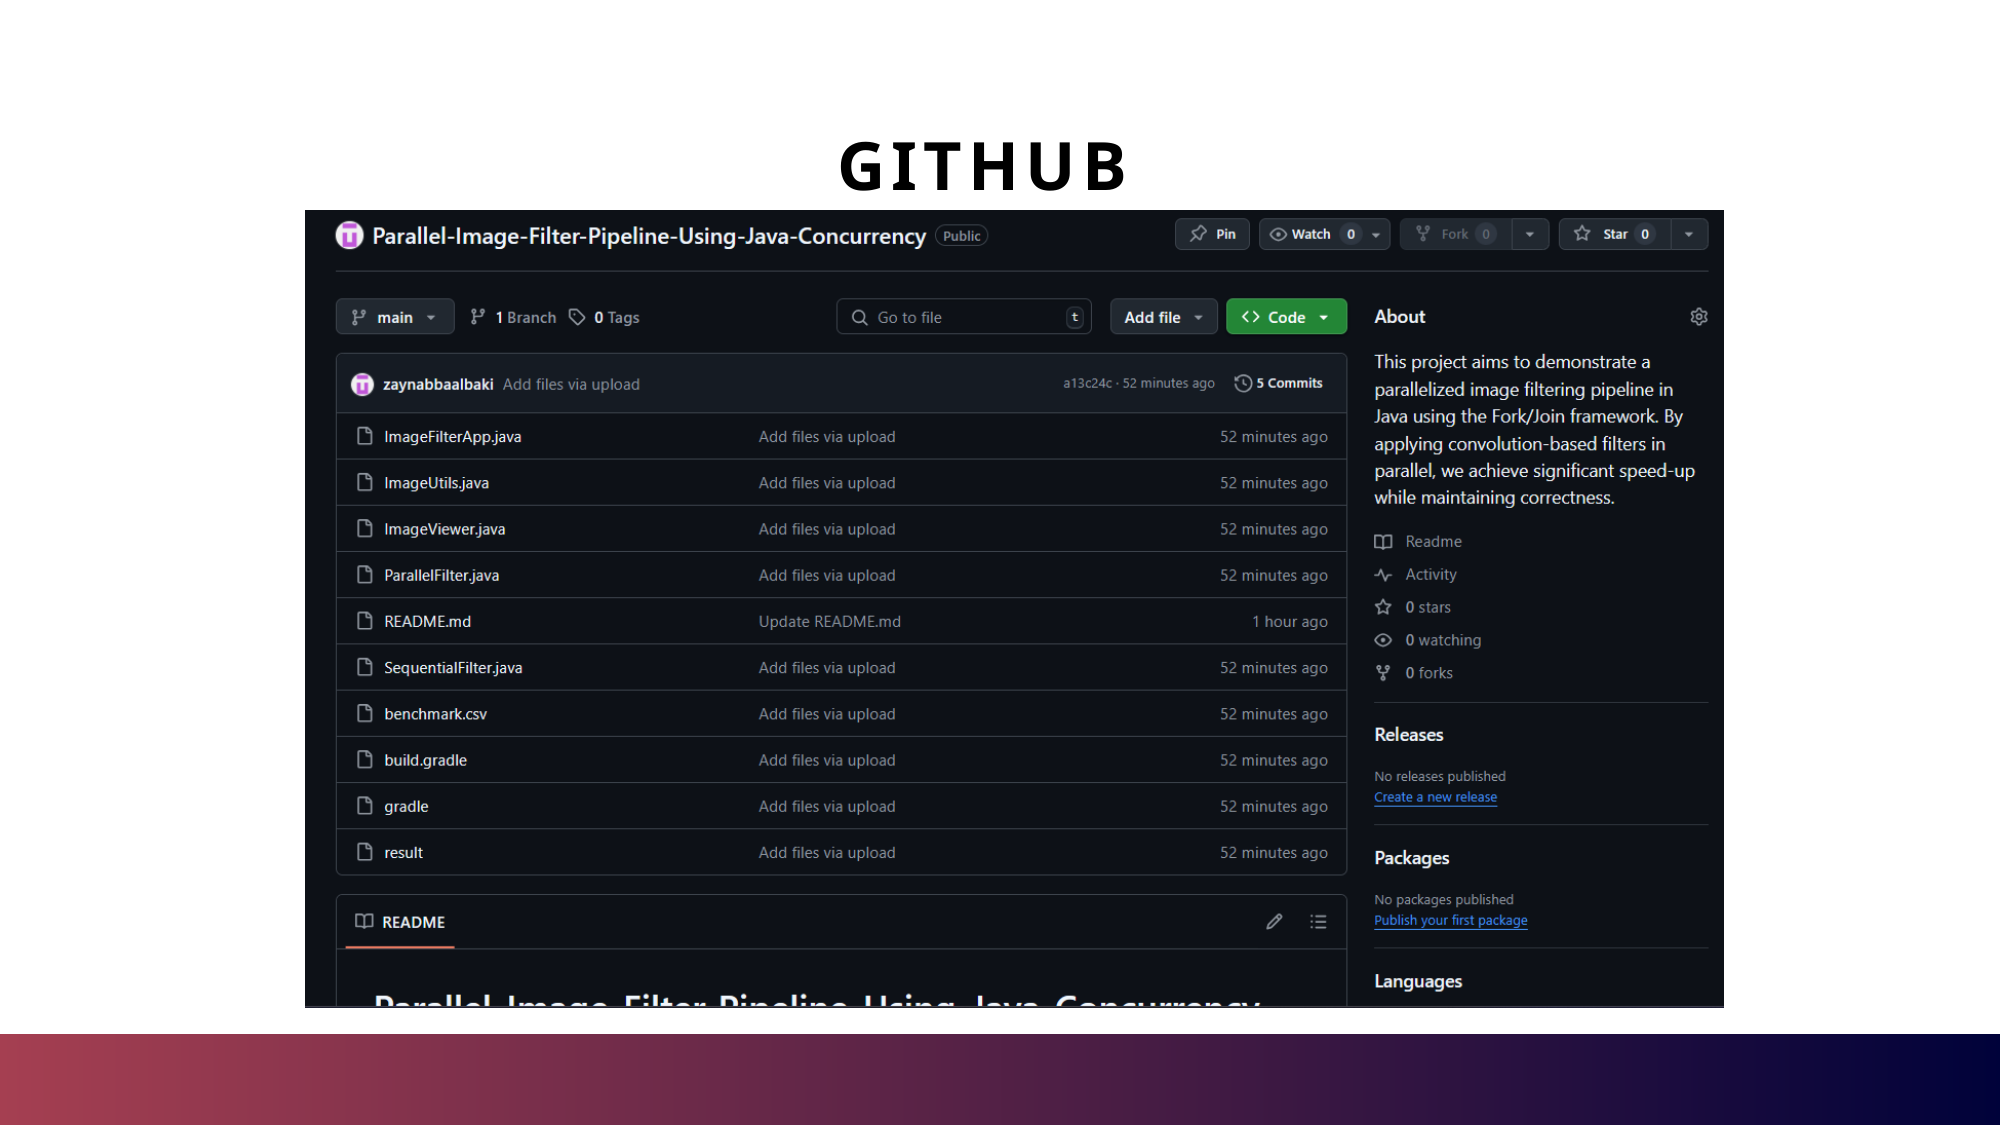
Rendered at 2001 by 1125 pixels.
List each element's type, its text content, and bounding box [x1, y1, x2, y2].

text_box [0, 1033, 2000, 1125]
title GitHub [120, 60, 1845, 278]
picture [305, 209, 1725, 1008]
